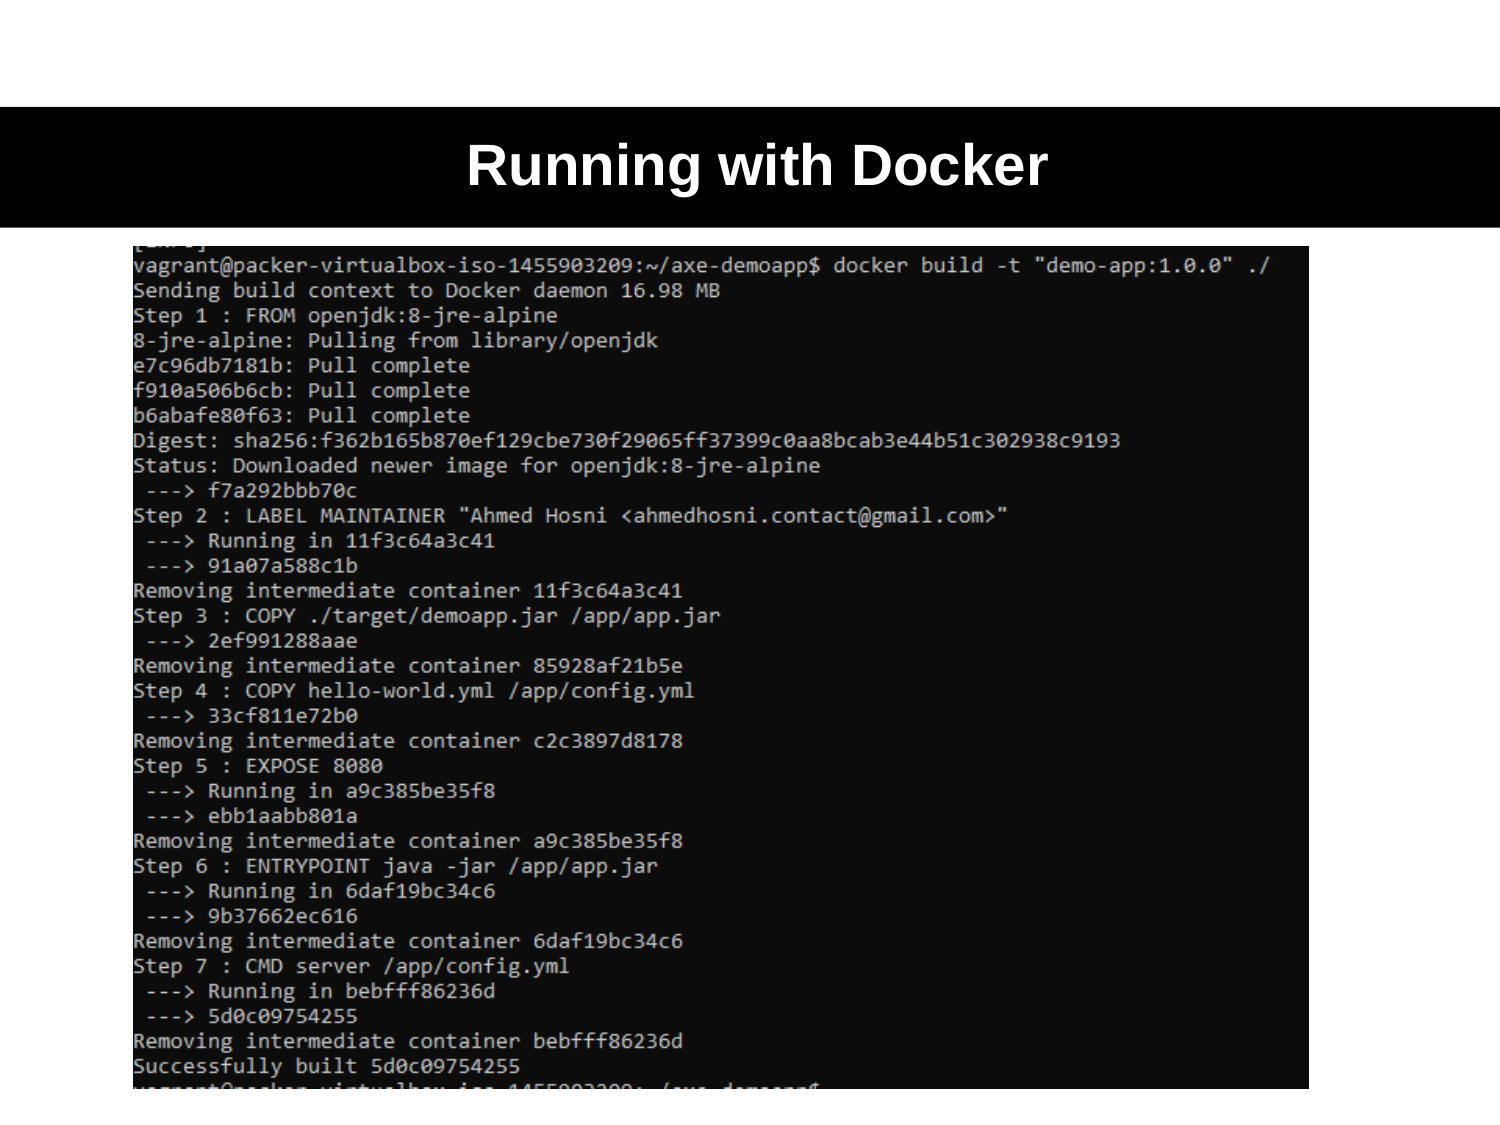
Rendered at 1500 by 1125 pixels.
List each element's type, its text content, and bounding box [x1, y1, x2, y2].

picture [133, 246, 1309, 1090]
title Running with Docker [68, 105, 1448, 228]
text_box [0, 105, 1500, 230]
